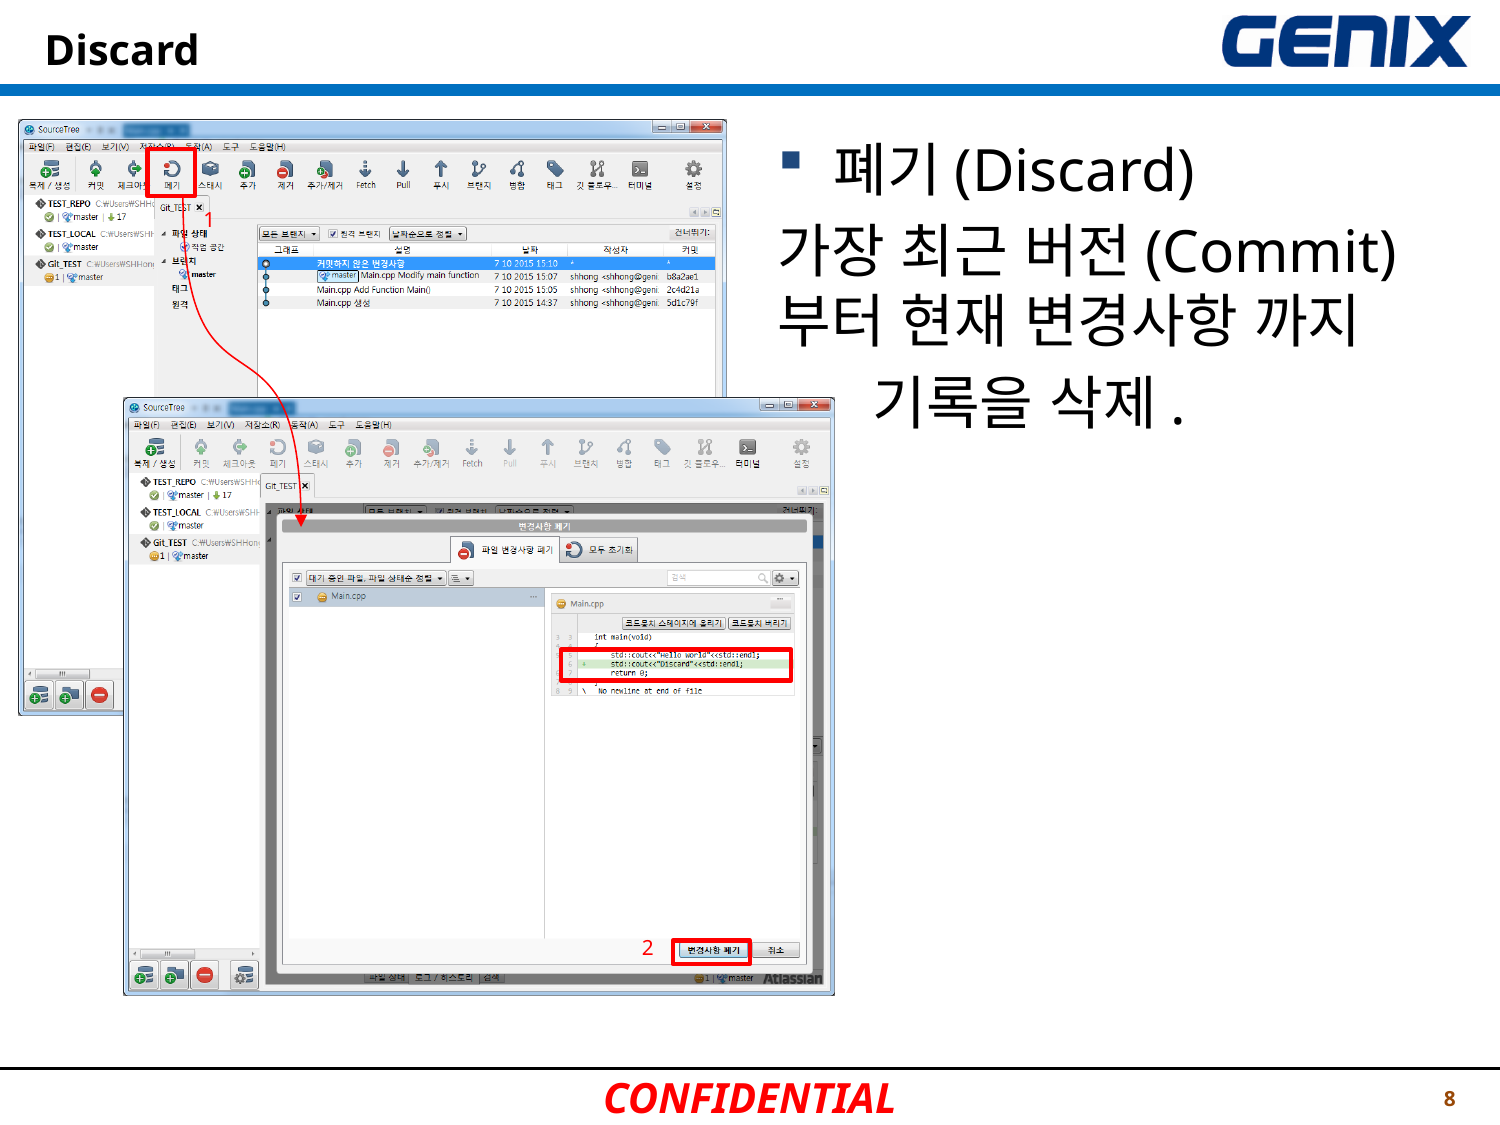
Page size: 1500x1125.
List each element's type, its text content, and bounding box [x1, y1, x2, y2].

list 폐기(Discard) 가장 최근 버전(Commit)부터 현재 변경사항 까지 기록을 삭제. [762, 125, 1471, 1035]
picture [123, 396, 836, 996]
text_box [76, 302, 408, 421]
footer CONFIDENTIAL [512, 1082, 988, 1119]
slide_number 8 [1315, 1082, 1471, 1117]
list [17, 119, 727, 717]
title Discard [29, 15, 1211, 82]
picture [1222, 15, 1471, 67]
